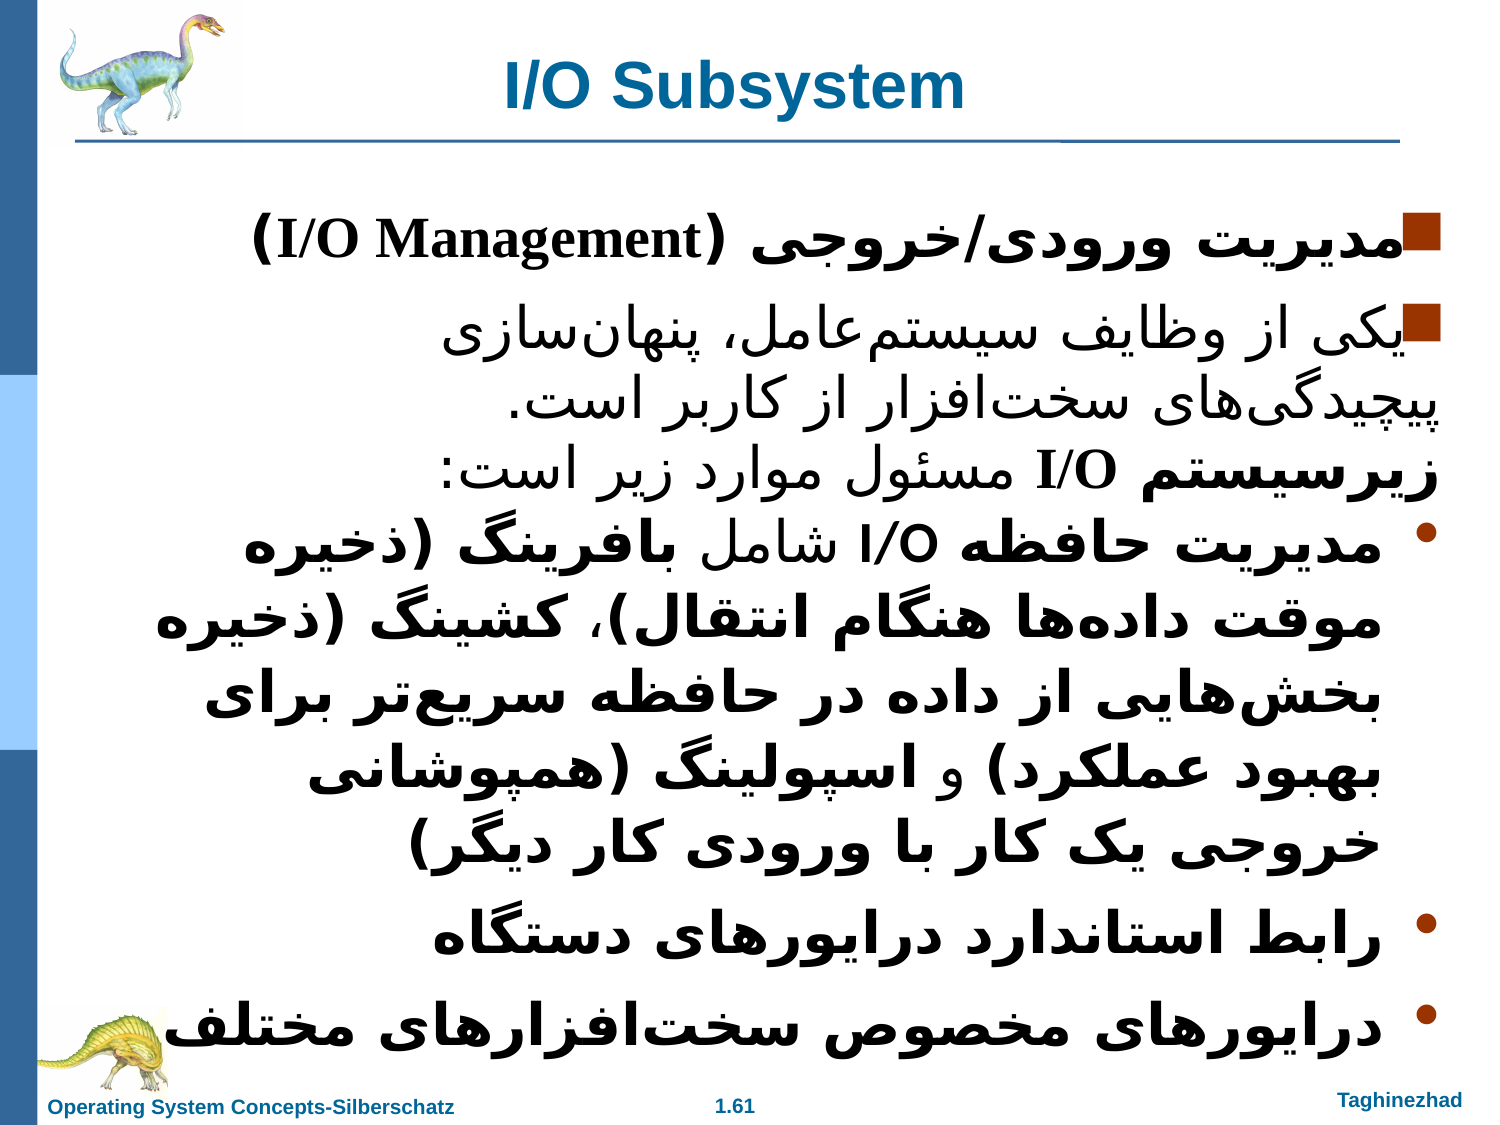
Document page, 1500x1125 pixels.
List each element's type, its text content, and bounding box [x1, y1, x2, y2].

picture [46, 0, 243, 149]
picture [38, 1006, 168, 1099]
list مدیریت ورودی/خروجی (I/O Management) یکی از وظایف سیستم‌عامل، پنهان‌سازی پیچیدگی‌های سخت‌افزار از کاربر است. زیرسیستم I/O مسئول موارد زیر است: مدیریت حافظه I/O شامل بافرینگ (ذخیره موقت داده‌ها هنگام انتقال)، کشینگ (ذخیره بخش‌هایی از داده در حافظه سریع‌تر برای بهبود عملکرد) و اسپولینگ (همپوشانی خروجی یک کار با ورودی کار دیگر) رابط استاندارد درایورهای دستگاه درایورهای مخصوص سخت‌افزارهای مختلف [134, 191, 1456, 1017]
title I/O Subsystem [75, 35, 1396, 130]
